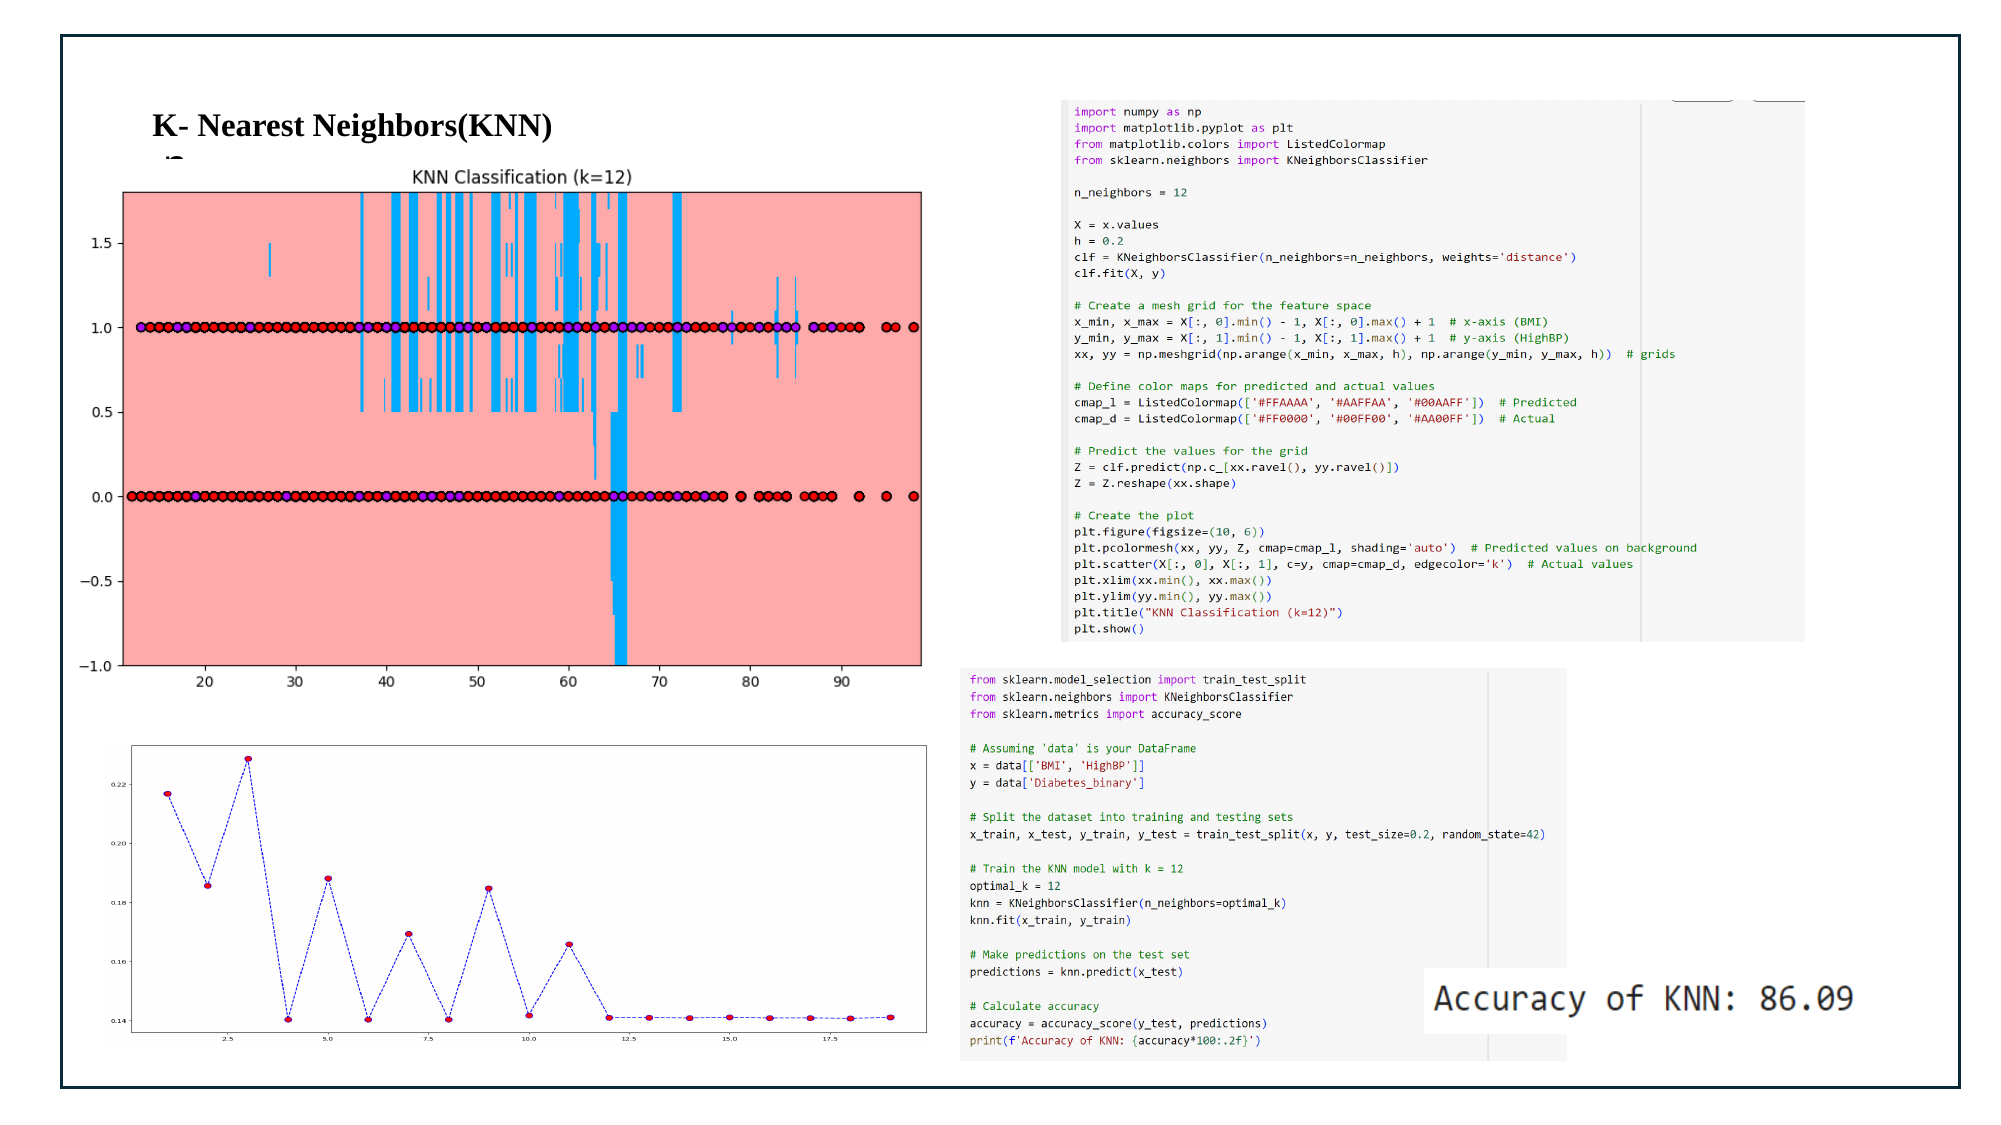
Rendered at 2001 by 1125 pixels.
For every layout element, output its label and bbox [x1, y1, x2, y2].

picture [959, 668, 1927, 1062]
text_box [60, 34, 1961, 1089]
picture [1060, 99, 1805, 642]
list [68, 158, 931, 700]
picture [105, 741, 931, 1046]
